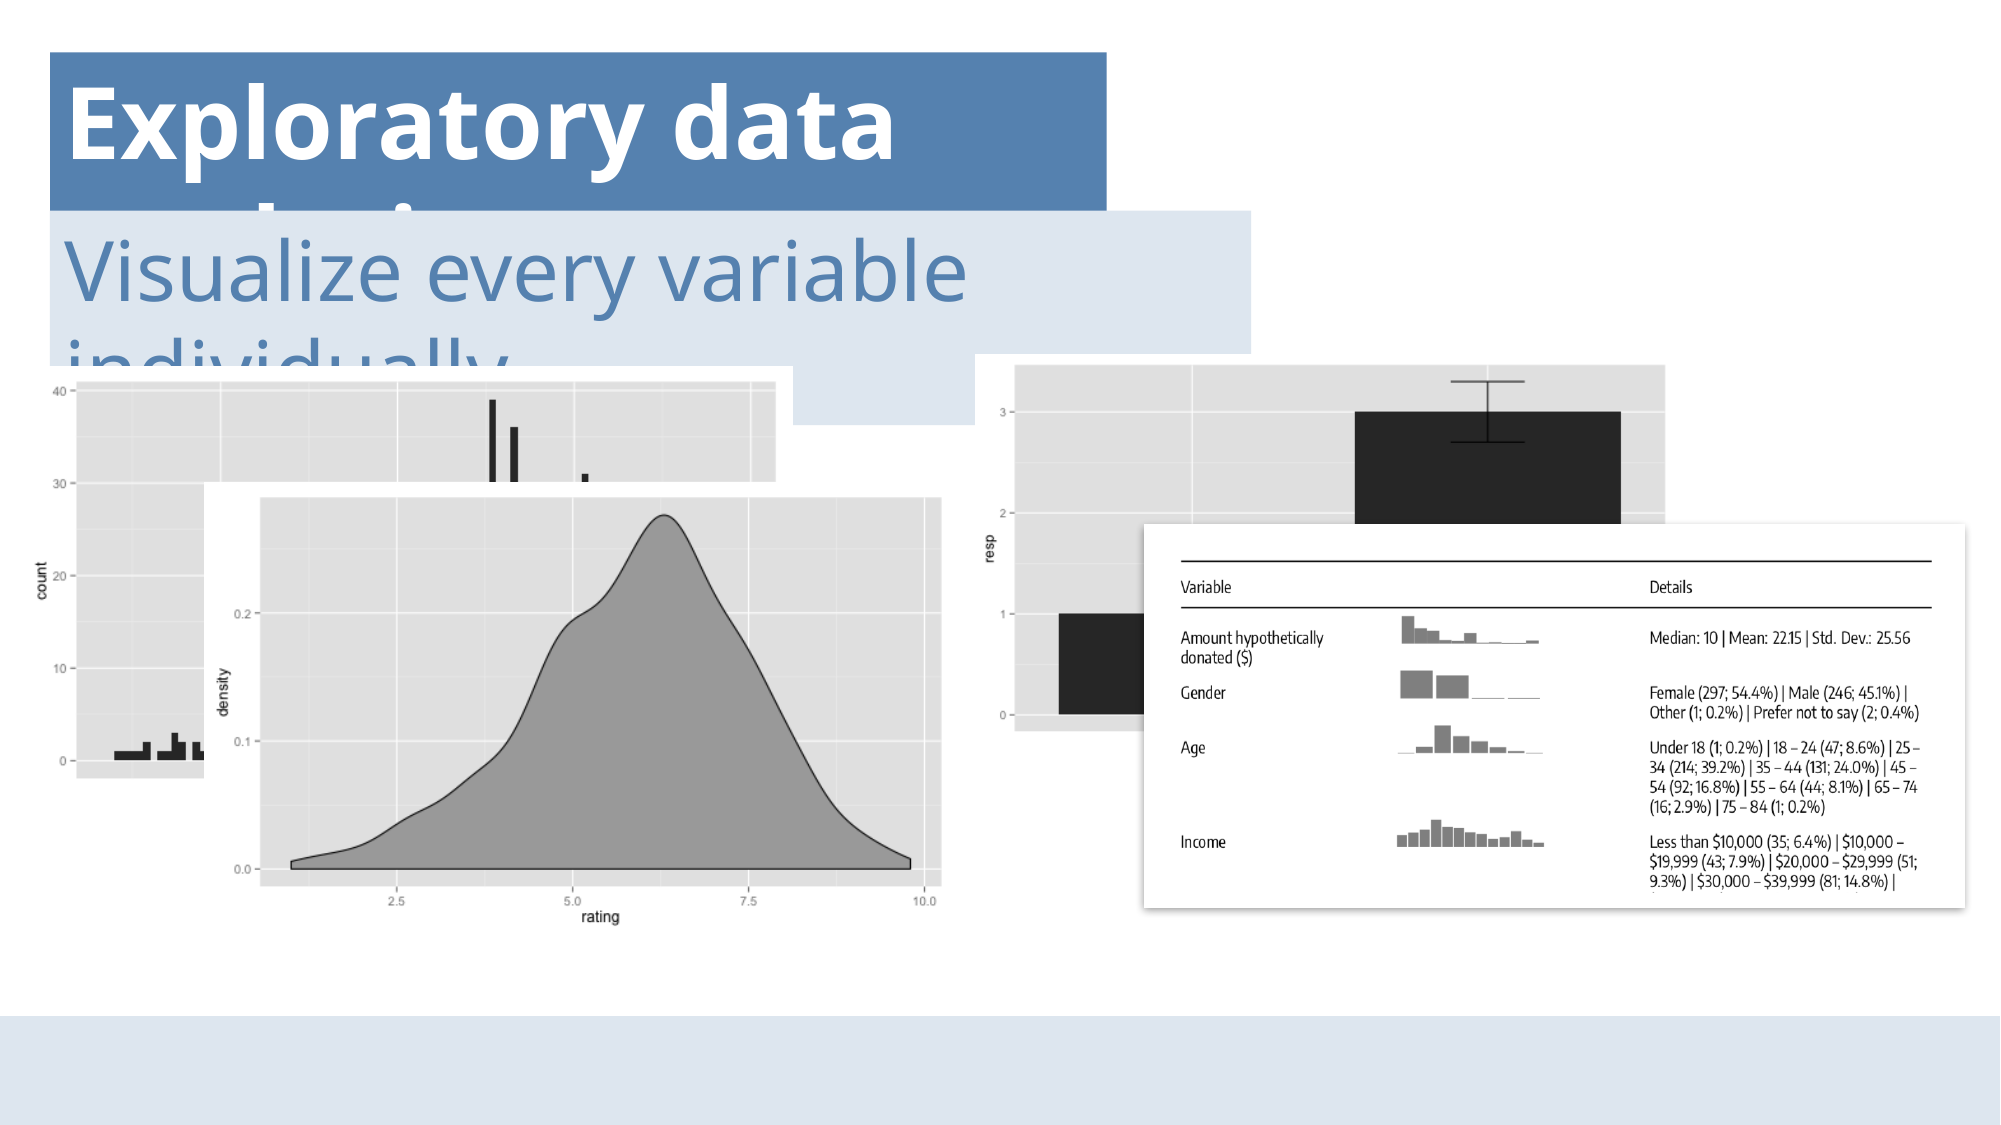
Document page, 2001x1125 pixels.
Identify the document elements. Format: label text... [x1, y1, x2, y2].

picture [18, 366, 952, 935]
text_box Visualize every variable individually [49, 210, 1252, 426]
text_box [0, 1015, 2000, 1125]
picture [974, 354, 1950, 894]
text_box Exploratory data analysis [50, 52, 1107, 210]
